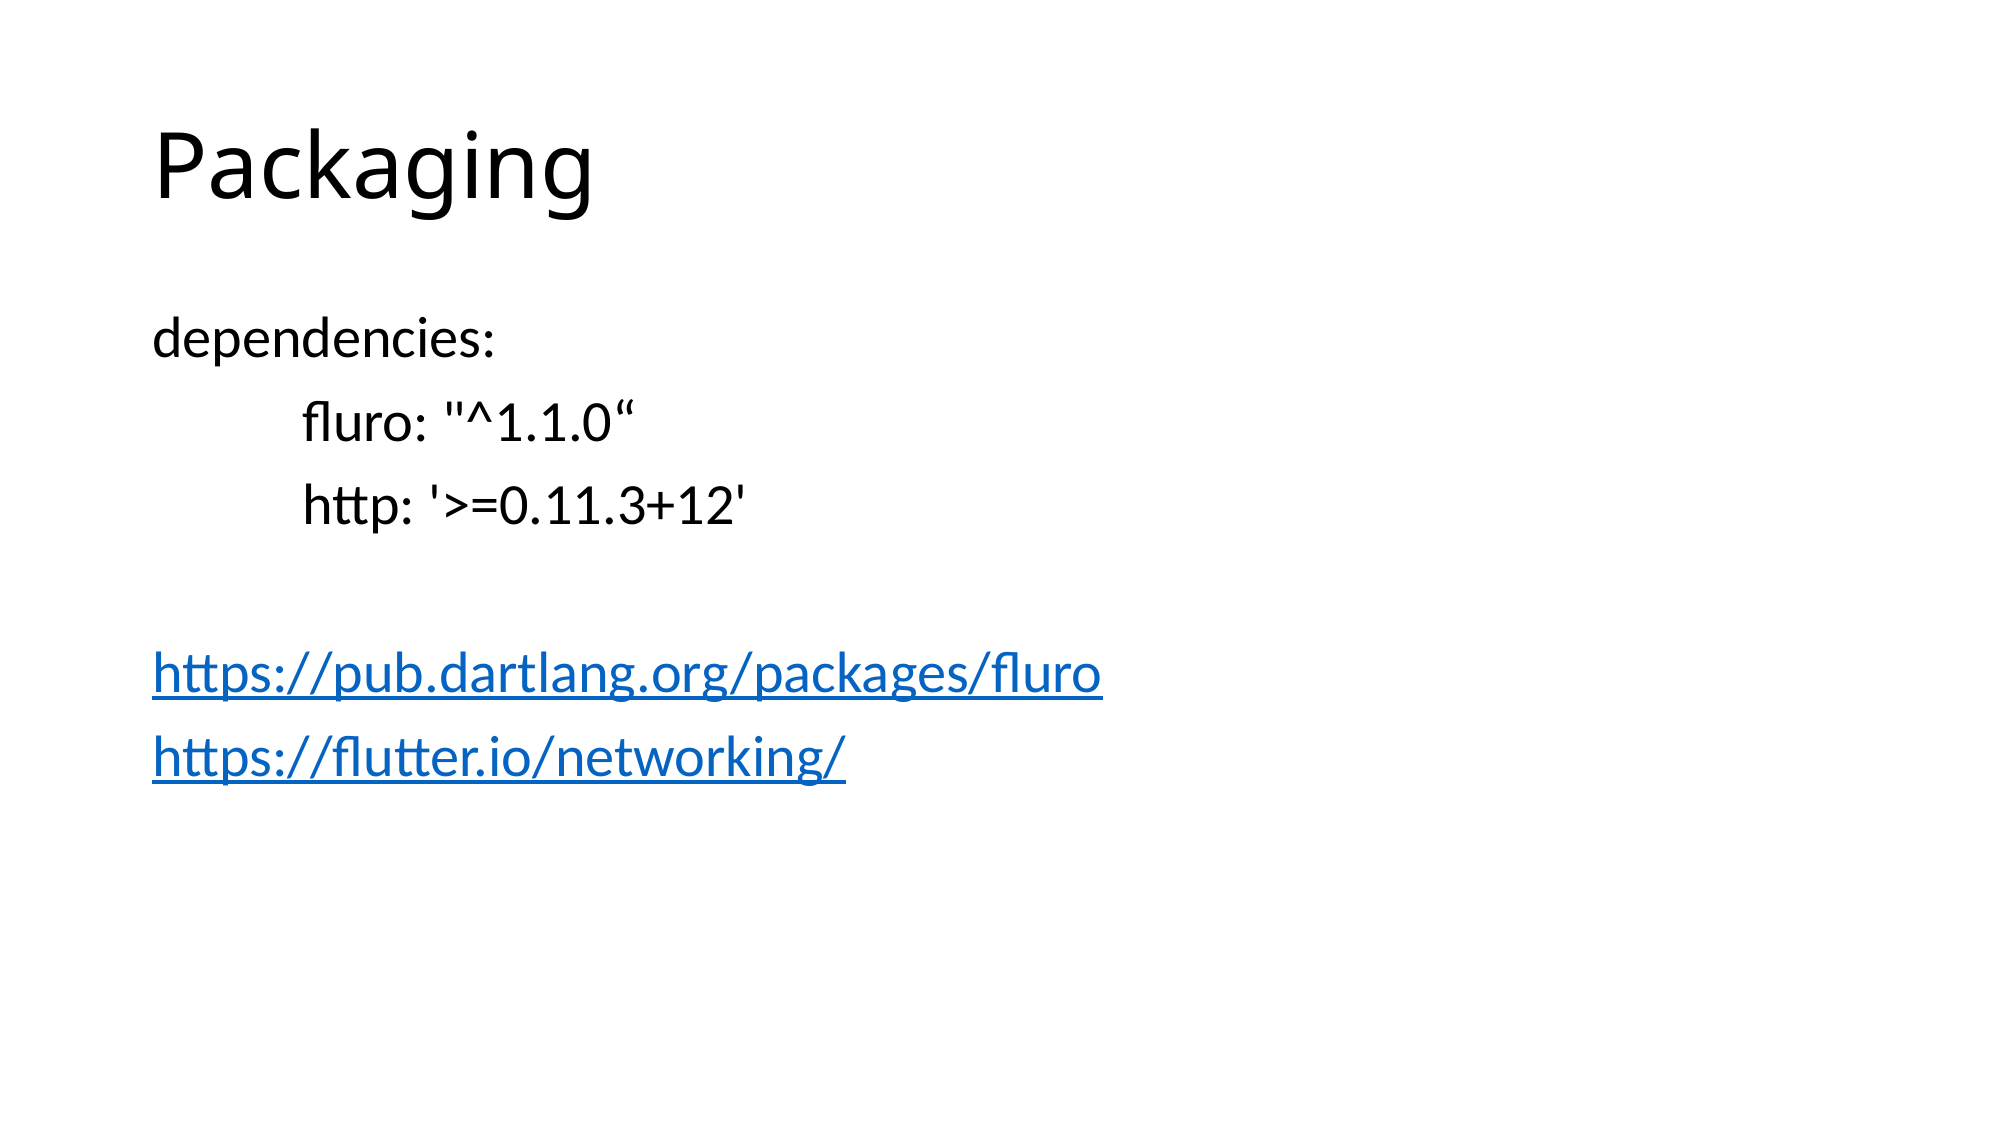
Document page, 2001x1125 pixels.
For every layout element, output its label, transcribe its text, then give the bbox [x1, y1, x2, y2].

list dependencies: fluro: "^1.1.0“ http: '>=0.11.3+12' https://pub.dartlang.org/packages/fluro https://flutter.io/networking/ [137, 299, 1863, 1014]
title Packaging [137, 59, 1863, 278]
